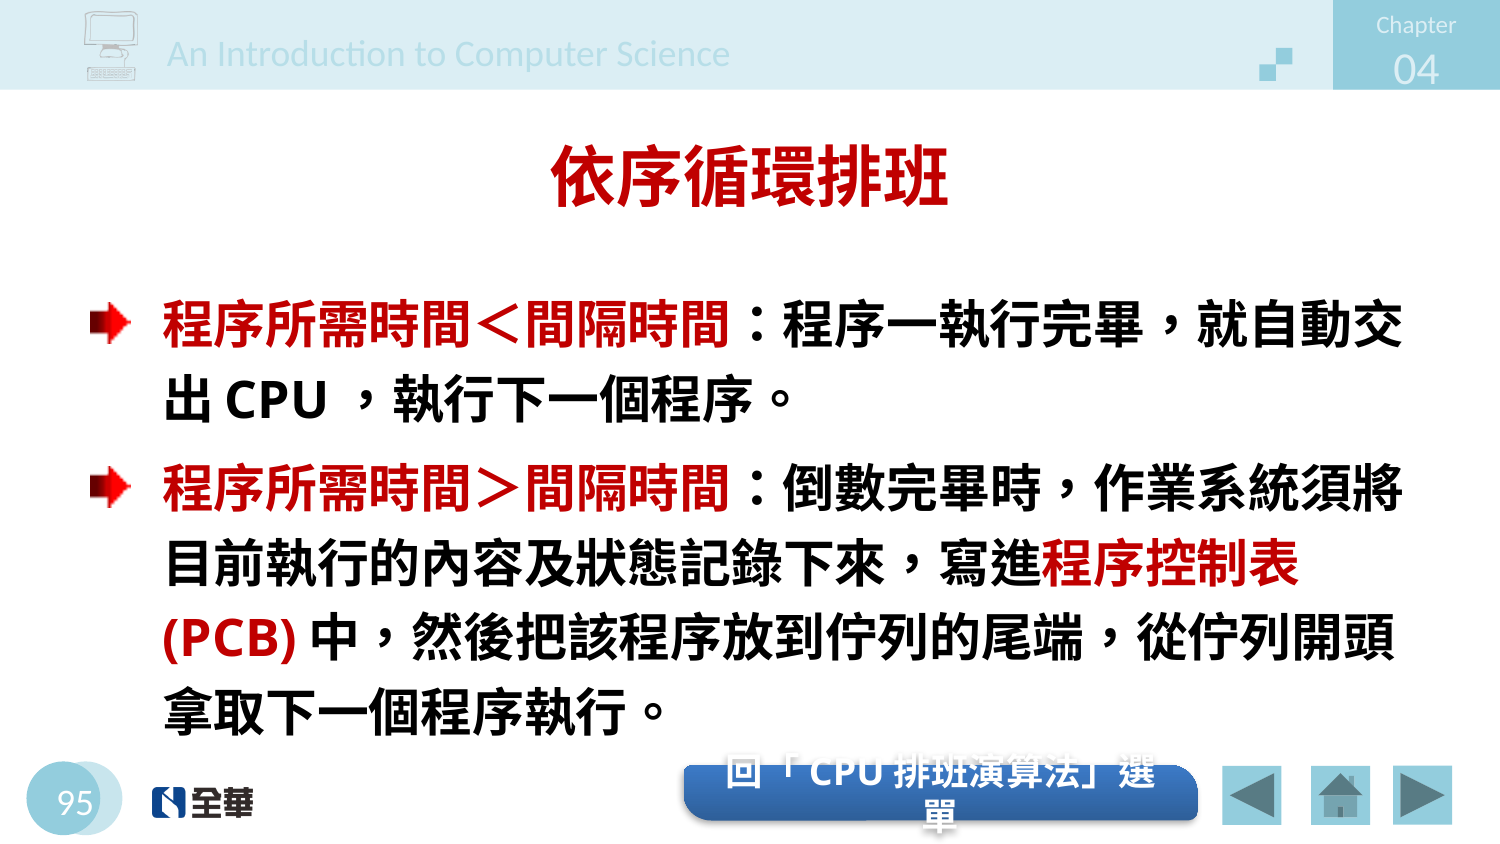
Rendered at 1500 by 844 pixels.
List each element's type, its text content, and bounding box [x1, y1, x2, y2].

list 程序所需時間＜間隔時間：程序一執行完畢，就自動交出CPU，執行下一個程序。 程序所需時間＞間隔時間：倒數完畢時，作業系統須將目前執行的內容及狀態記錄下來，寫進程序控制表(PCB)中，然後把該程序放到佇列的尾端，從佇列開頭拿取下一個程序執行。 [75, 272, 1425, 754]
picture [84, 11, 138, 81]
title 依序循環排班 [75, 104, 1425, 245]
picture [90, 302, 131, 344]
text_box 回「CPU排班演算法」選單 [683, 765, 1198, 821]
picture [152, 787, 253, 818]
picture [90, 466, 131, 508]
